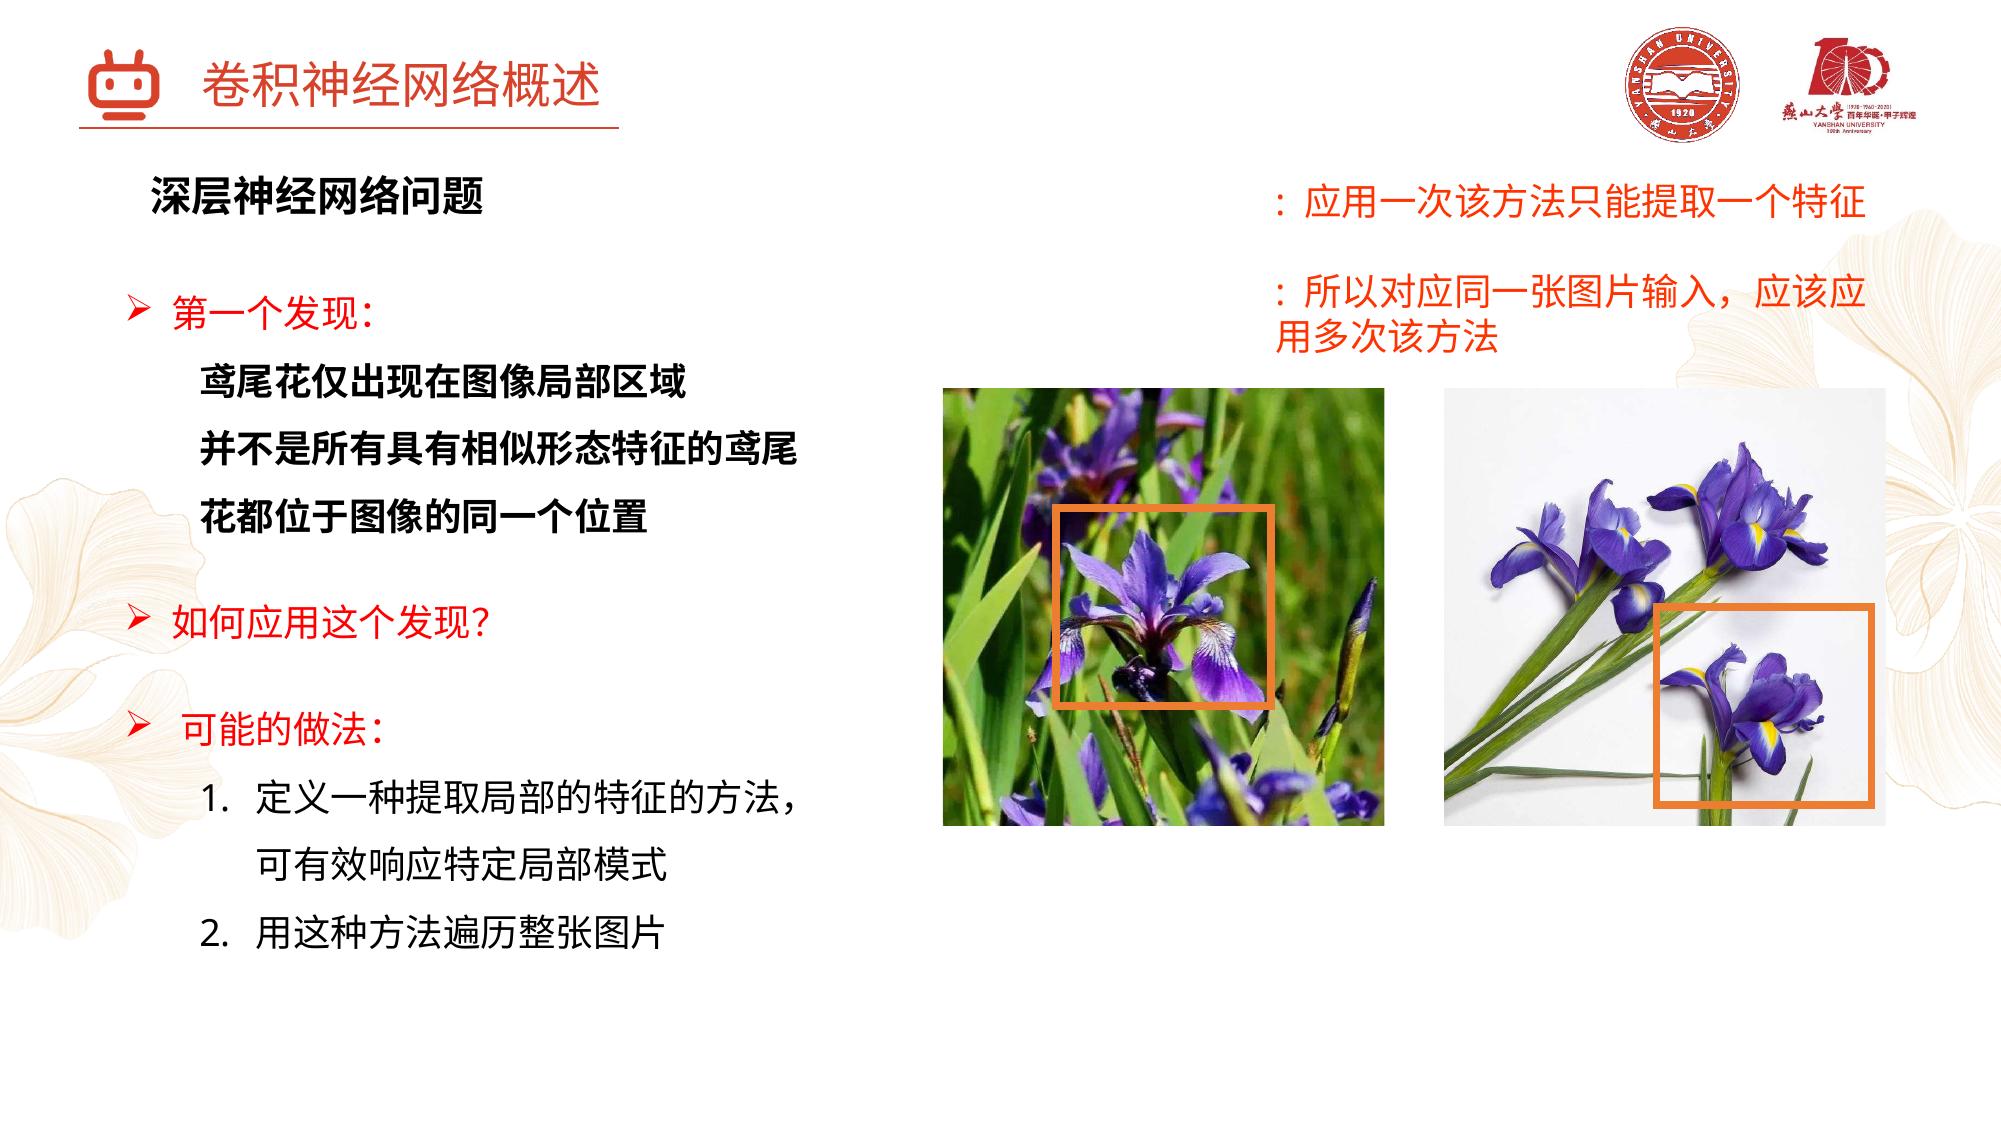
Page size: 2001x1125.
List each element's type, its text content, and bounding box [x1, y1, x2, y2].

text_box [1624, 22, 1939, 147]
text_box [942, 388, 1886, 826]
picture [1529, 188, 2001, 855]
text_box 深层神经网络问题 [135, 161, 673, 227]
text_box 卷积神经网络概述 [187, 46, 617, 121]
text_box 第一个发现： 鸢尾花仅出现在图像局部区域 并不是所有具有相似形态特征的鸢尾花都位于图像的同一个位置 如何应用这个发现？ 可能的做法： 定义一种提取局部的特征的方法，可有效响应特定局部模式 用这种方法遍历整张图片 [34, 260, 820, 961]
picture [78, 39, 169, 127]
text_box : 应用一次该方法只能提取一个特征 : 所以对应同一张图片输入，应该应用多次该方法 [1260, 170, 1917, 366]
picture [0, 389, 308, 1012]
